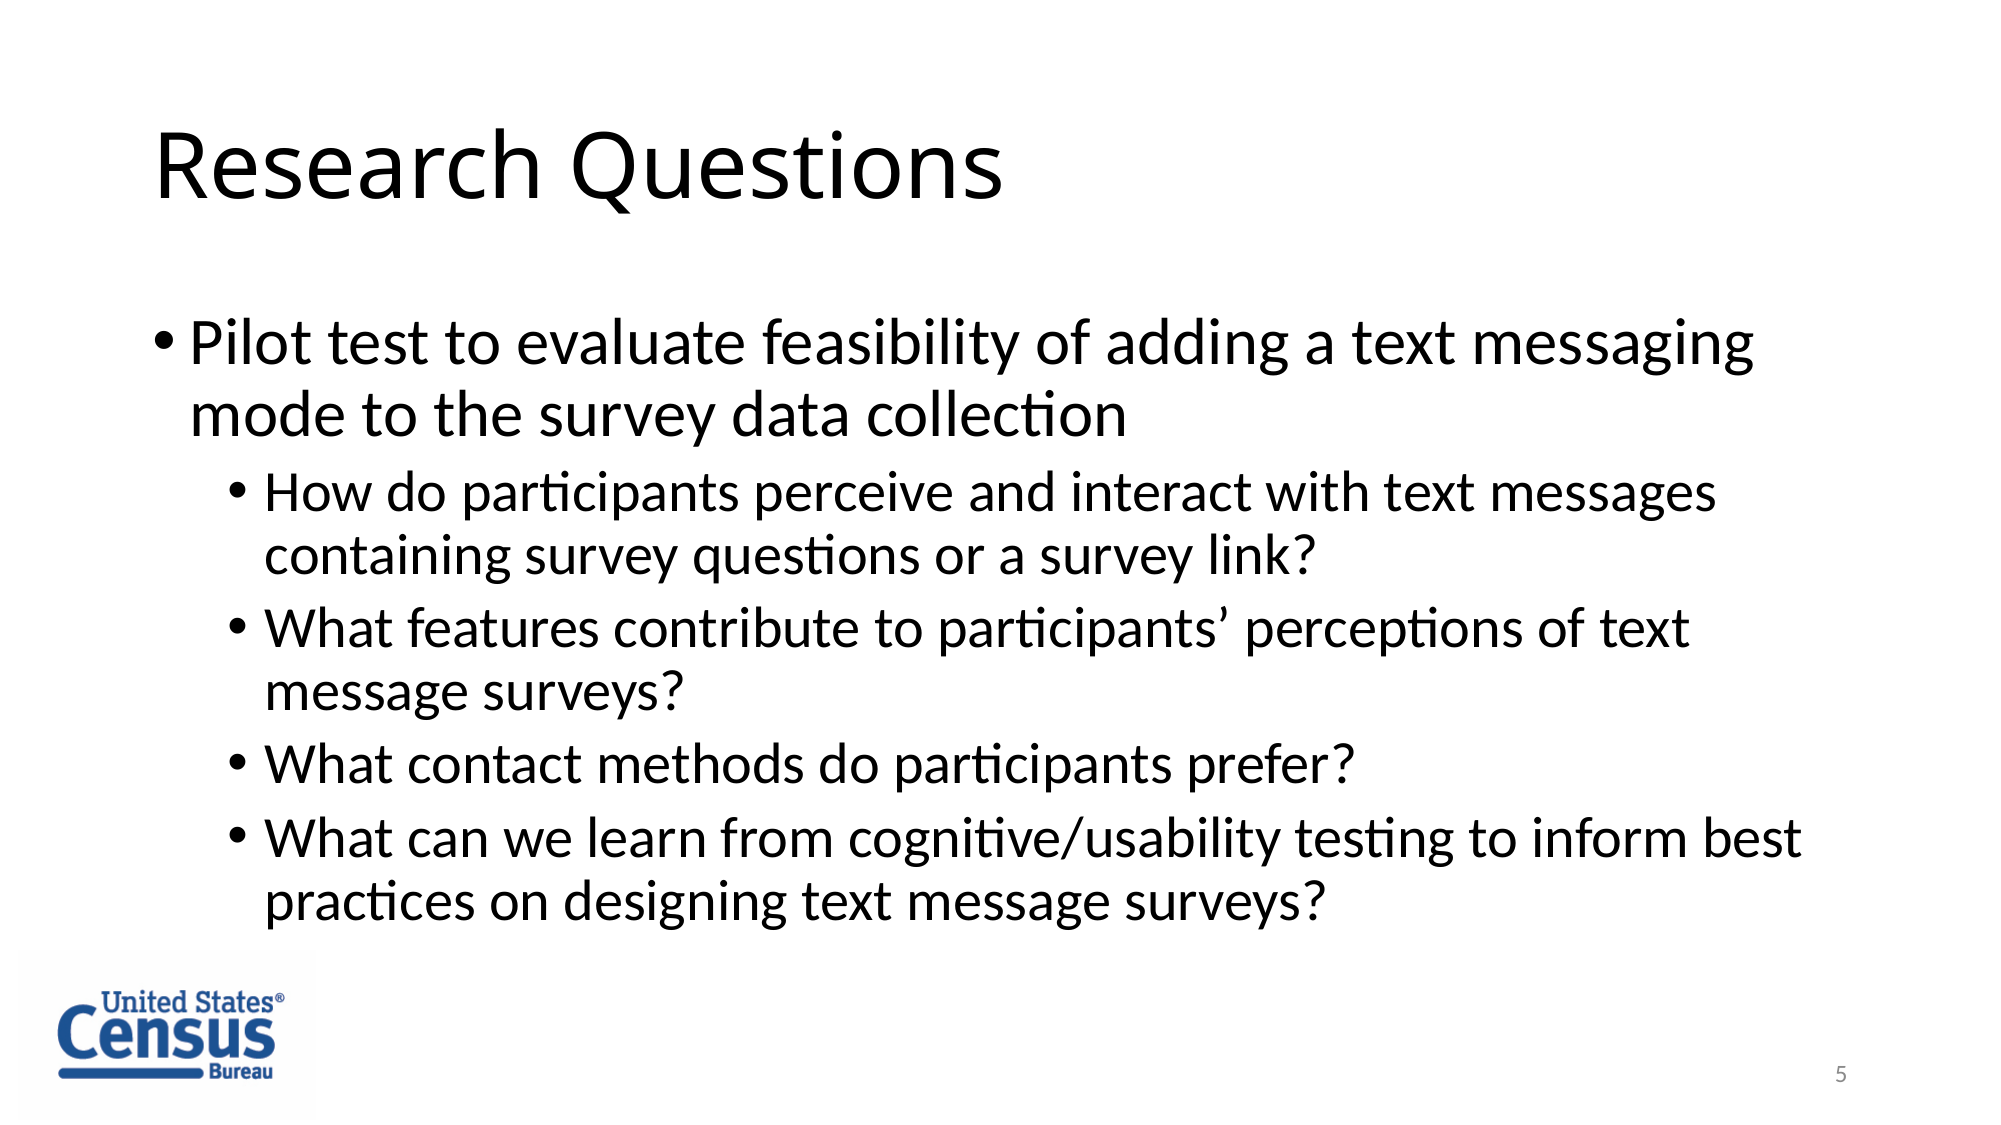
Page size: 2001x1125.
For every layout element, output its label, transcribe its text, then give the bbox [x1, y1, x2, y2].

title Research Questions [137, 59, 1863, 278]
list Pilot test to evaluate feasibility of adding a text messaging mode to the survey data collection How do participants perceive and interact with text messages containing survey questions or a survey link? What features contribute to participants’ perceptions of text message surveys? What contact methods do participants prefer? What can we learn from cognitive/usability testing to inform best practices on designing text message surveys? [137, 299, 1863, 1014]
picture [18, 950, 316, 1120]
slide_number 5 [1412, 1042, 1863, 1103]
